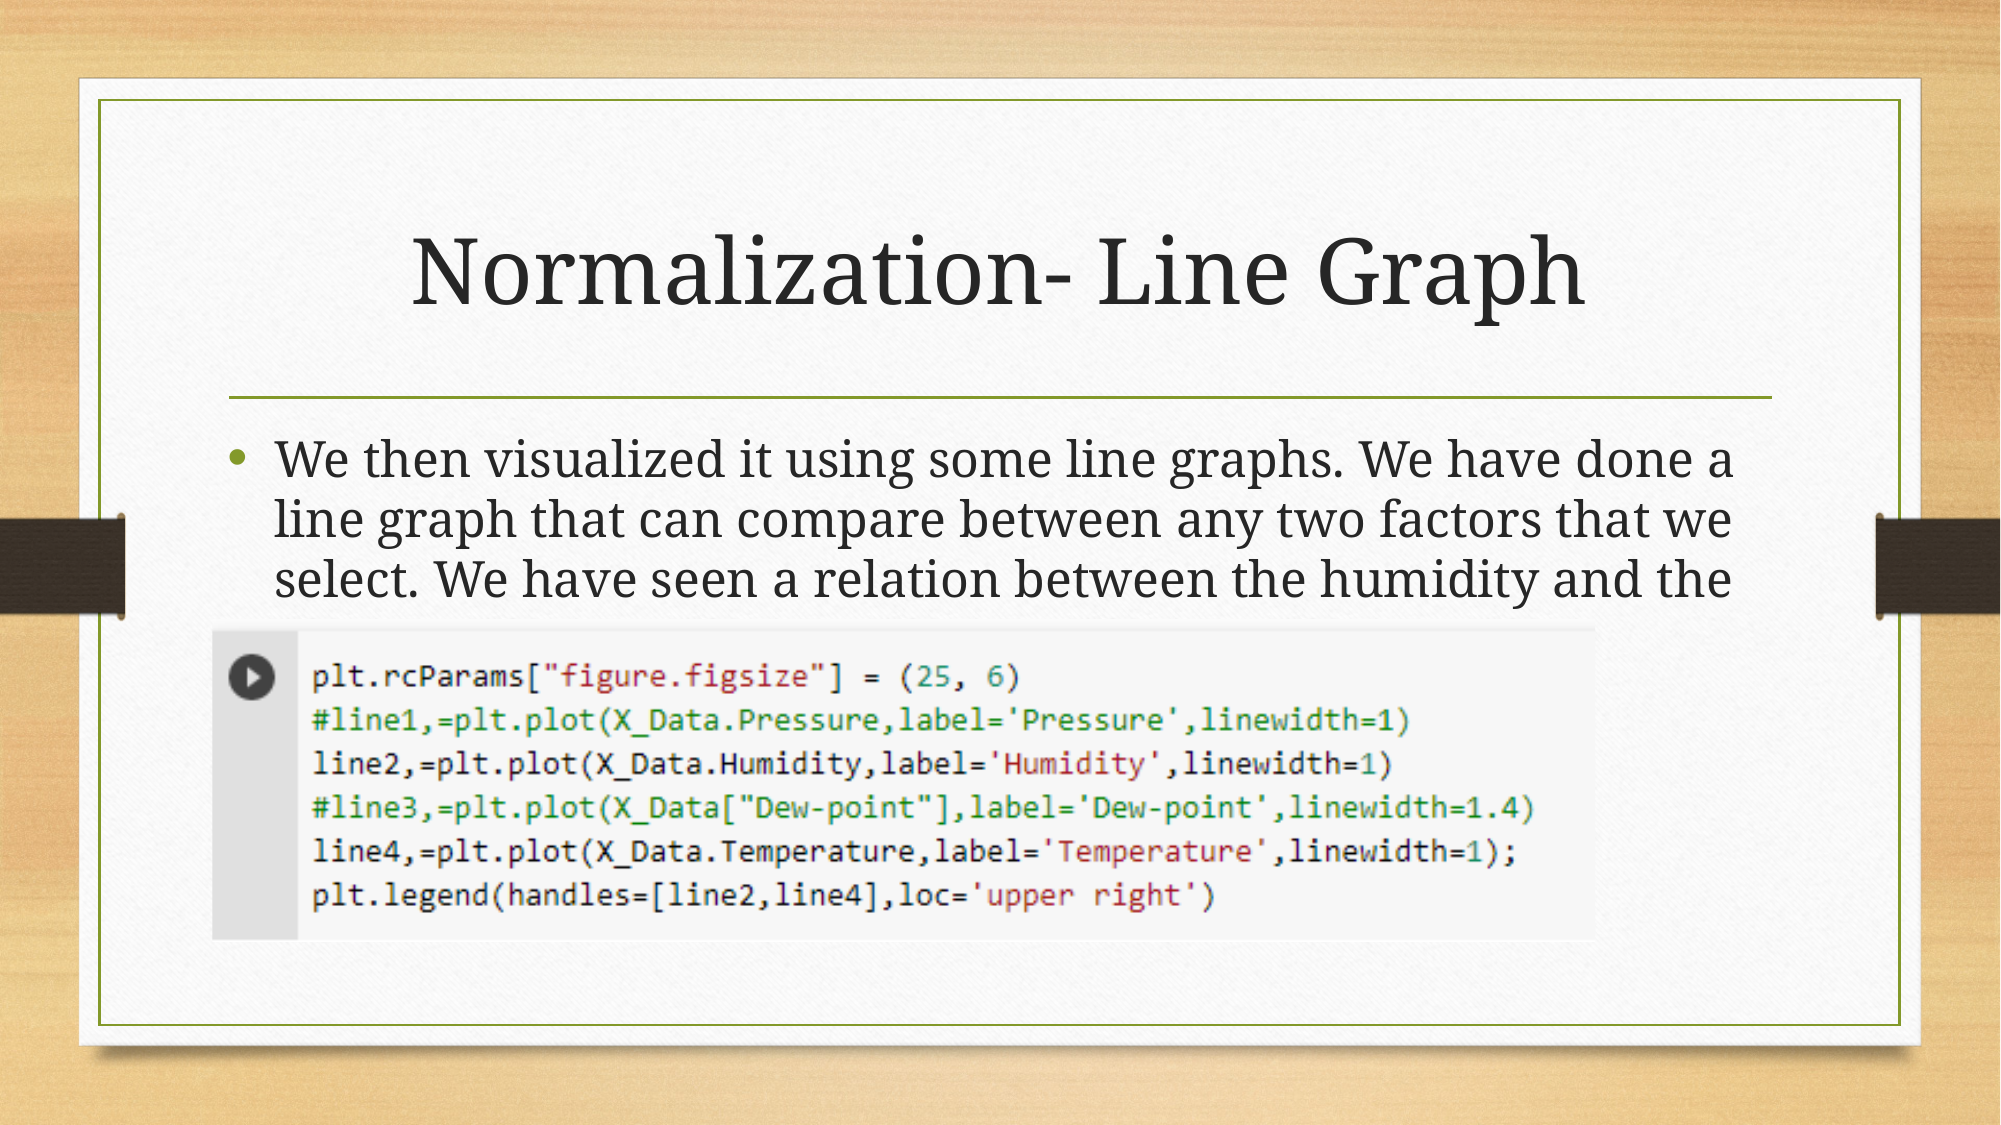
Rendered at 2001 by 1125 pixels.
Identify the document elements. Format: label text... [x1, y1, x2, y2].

title Normalization- Line Graph [212, 161, 1788, 375]
list We then visualized it using some line graphs. We have done a line graph that can compare between any two factors that we select. We have seen a relation between the humidity and the temperature. [212, 419, 1788, 964]
picture [0, 0, 2001, 1125]
